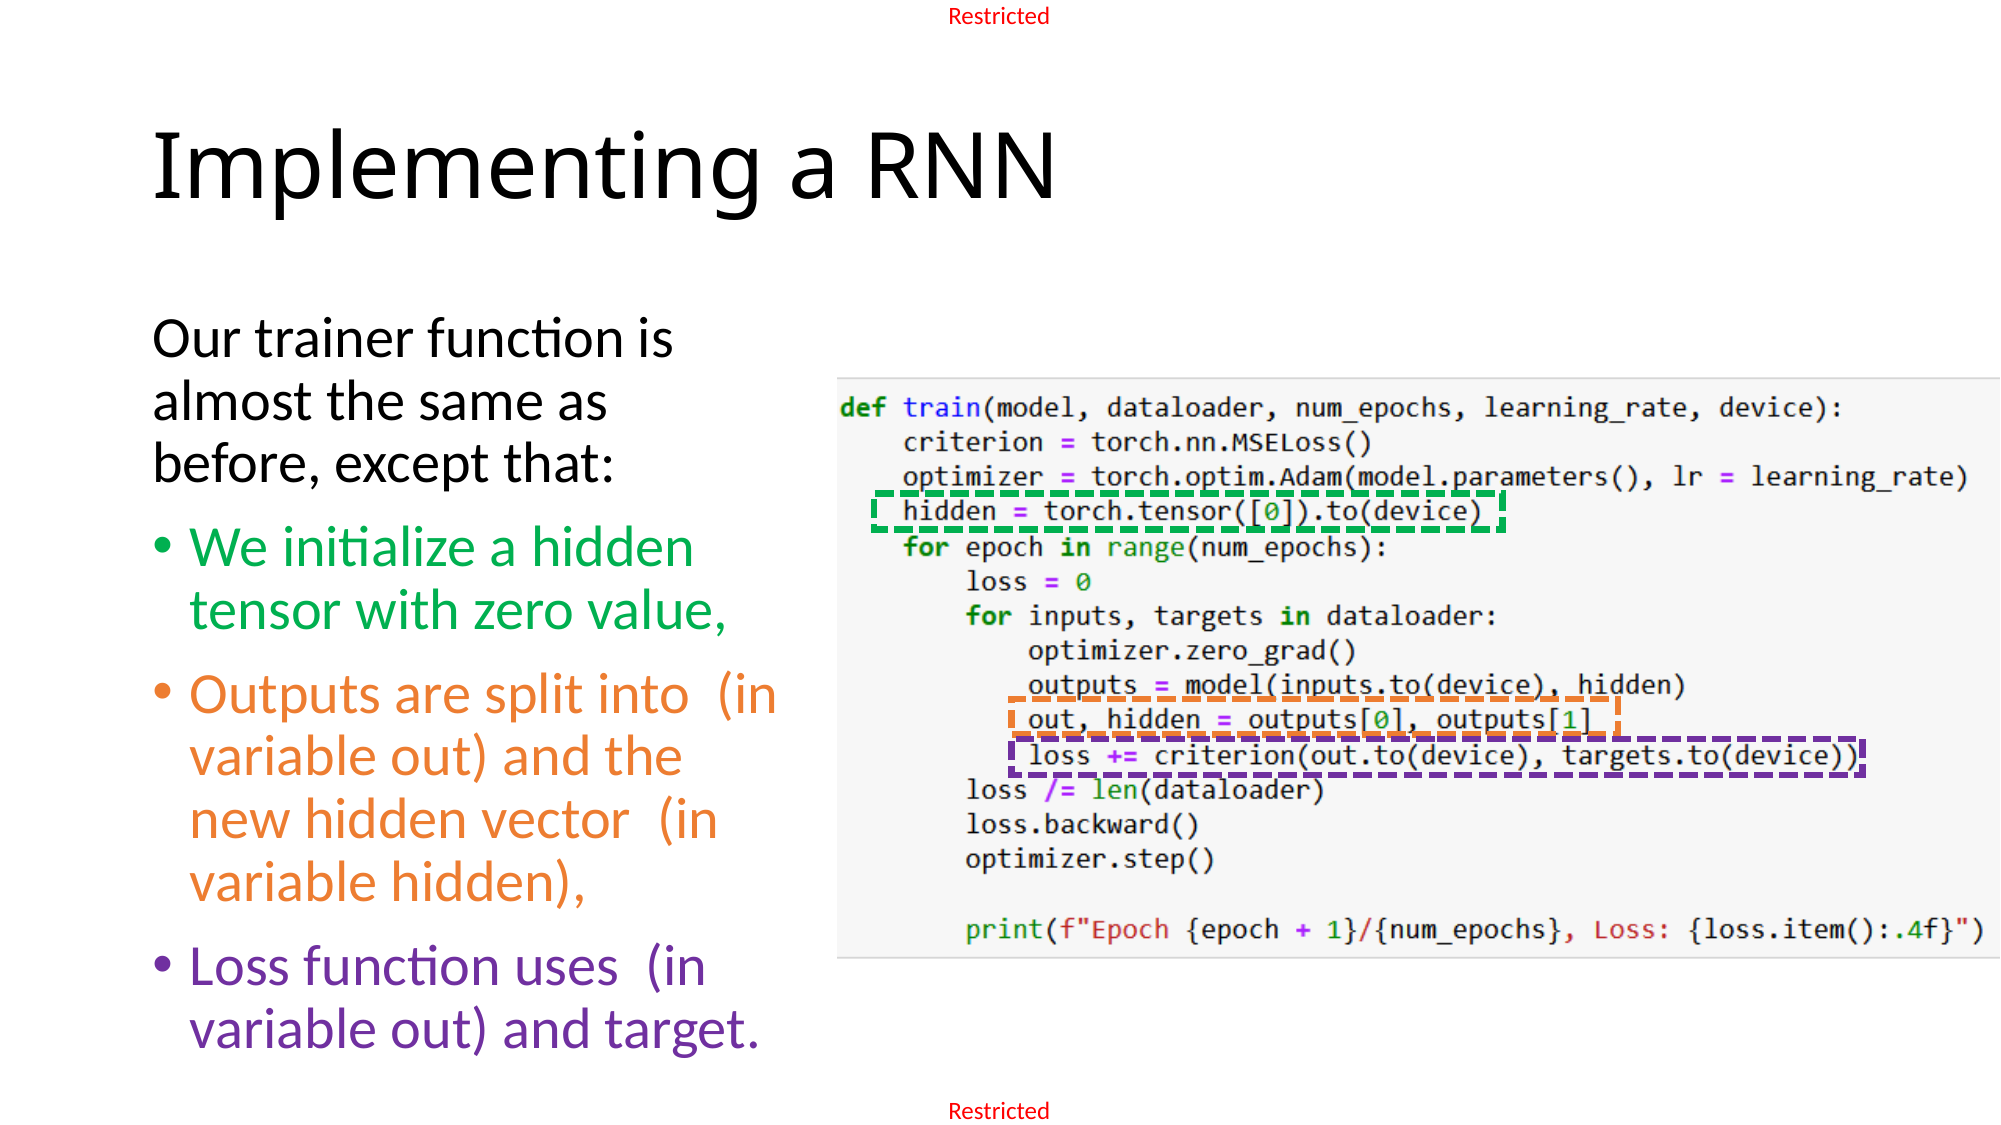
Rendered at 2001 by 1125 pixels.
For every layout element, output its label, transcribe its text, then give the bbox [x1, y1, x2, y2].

title Implementing a RNN [137, 59, 1863, 278]
picture [837, 373, 2000, 962]
